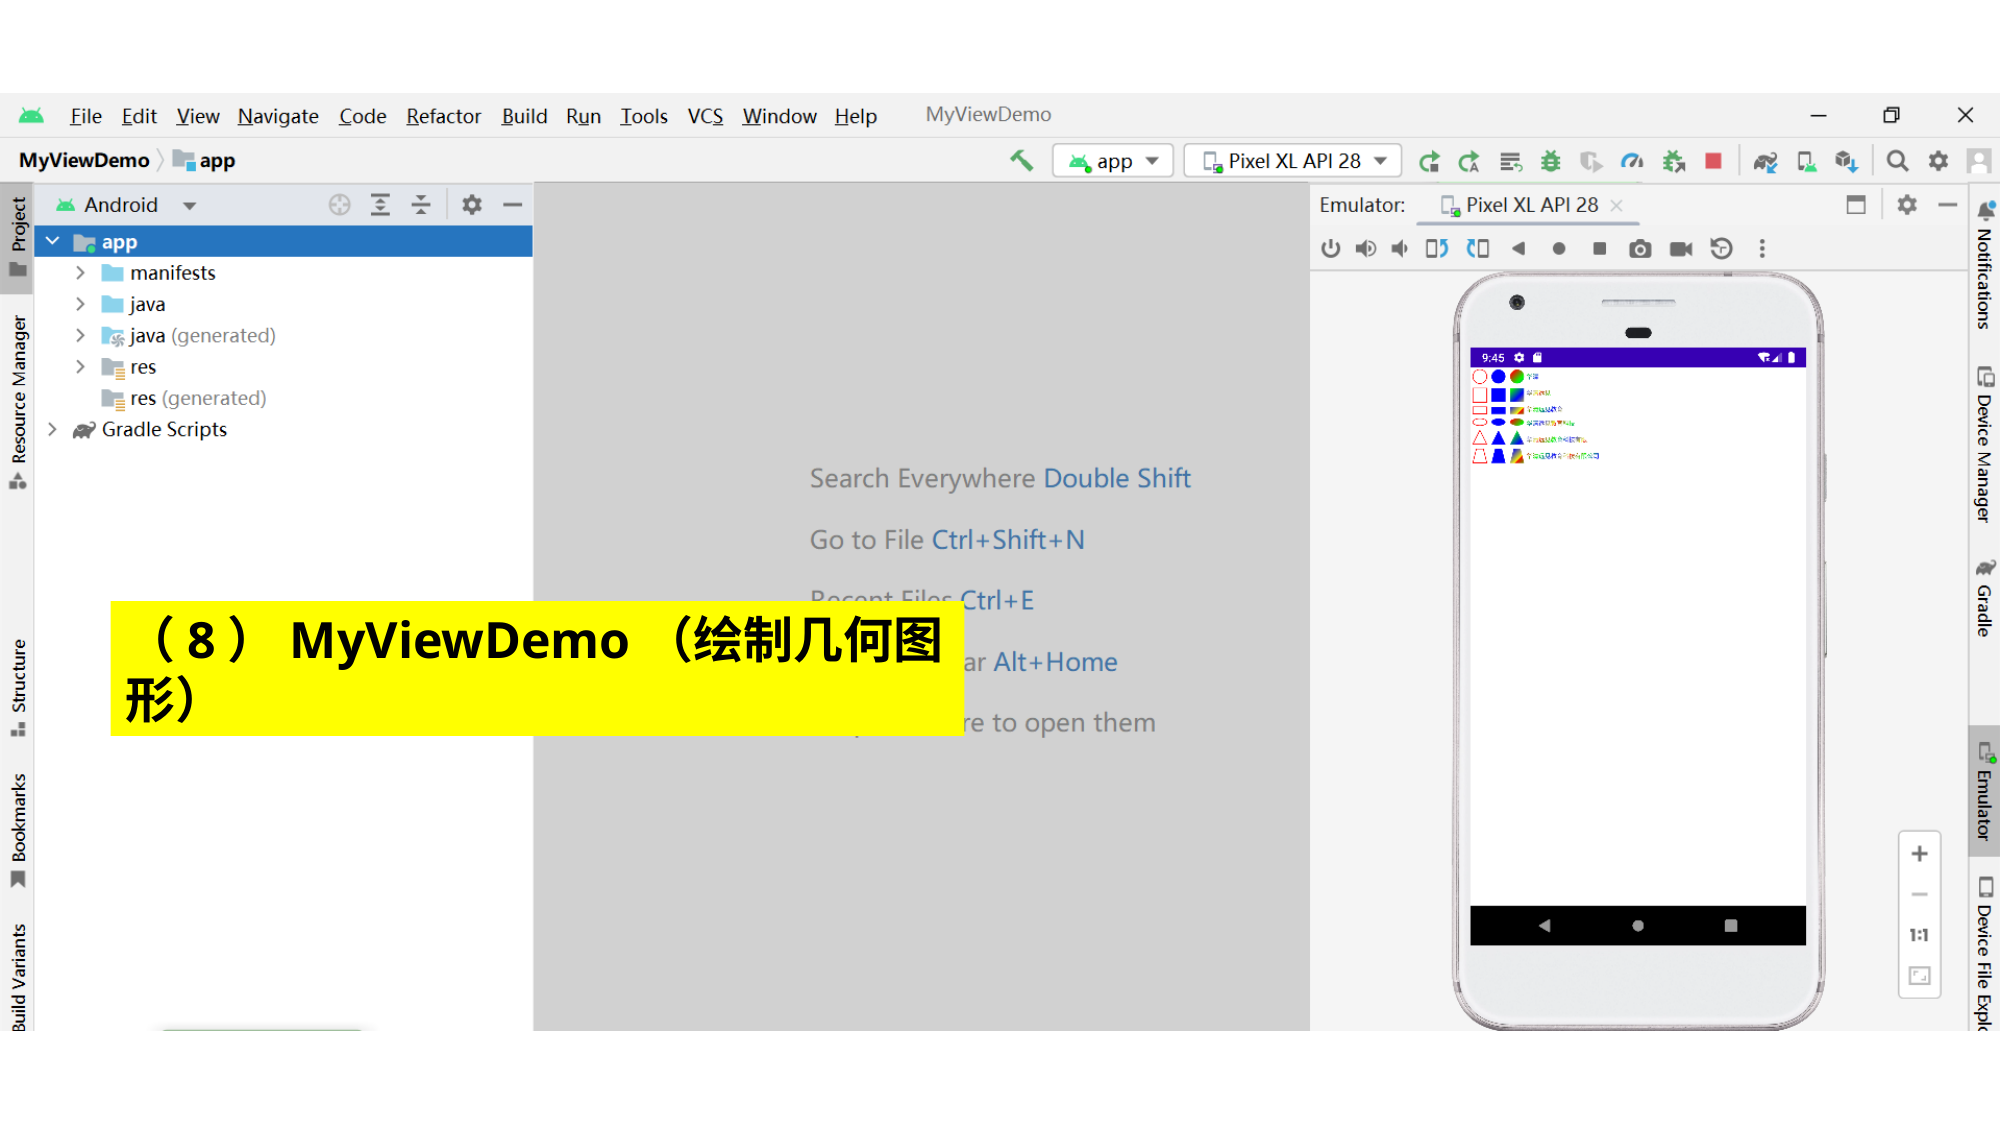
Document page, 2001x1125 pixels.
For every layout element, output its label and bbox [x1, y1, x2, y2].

picture [0, 93, 2000, 1031]
